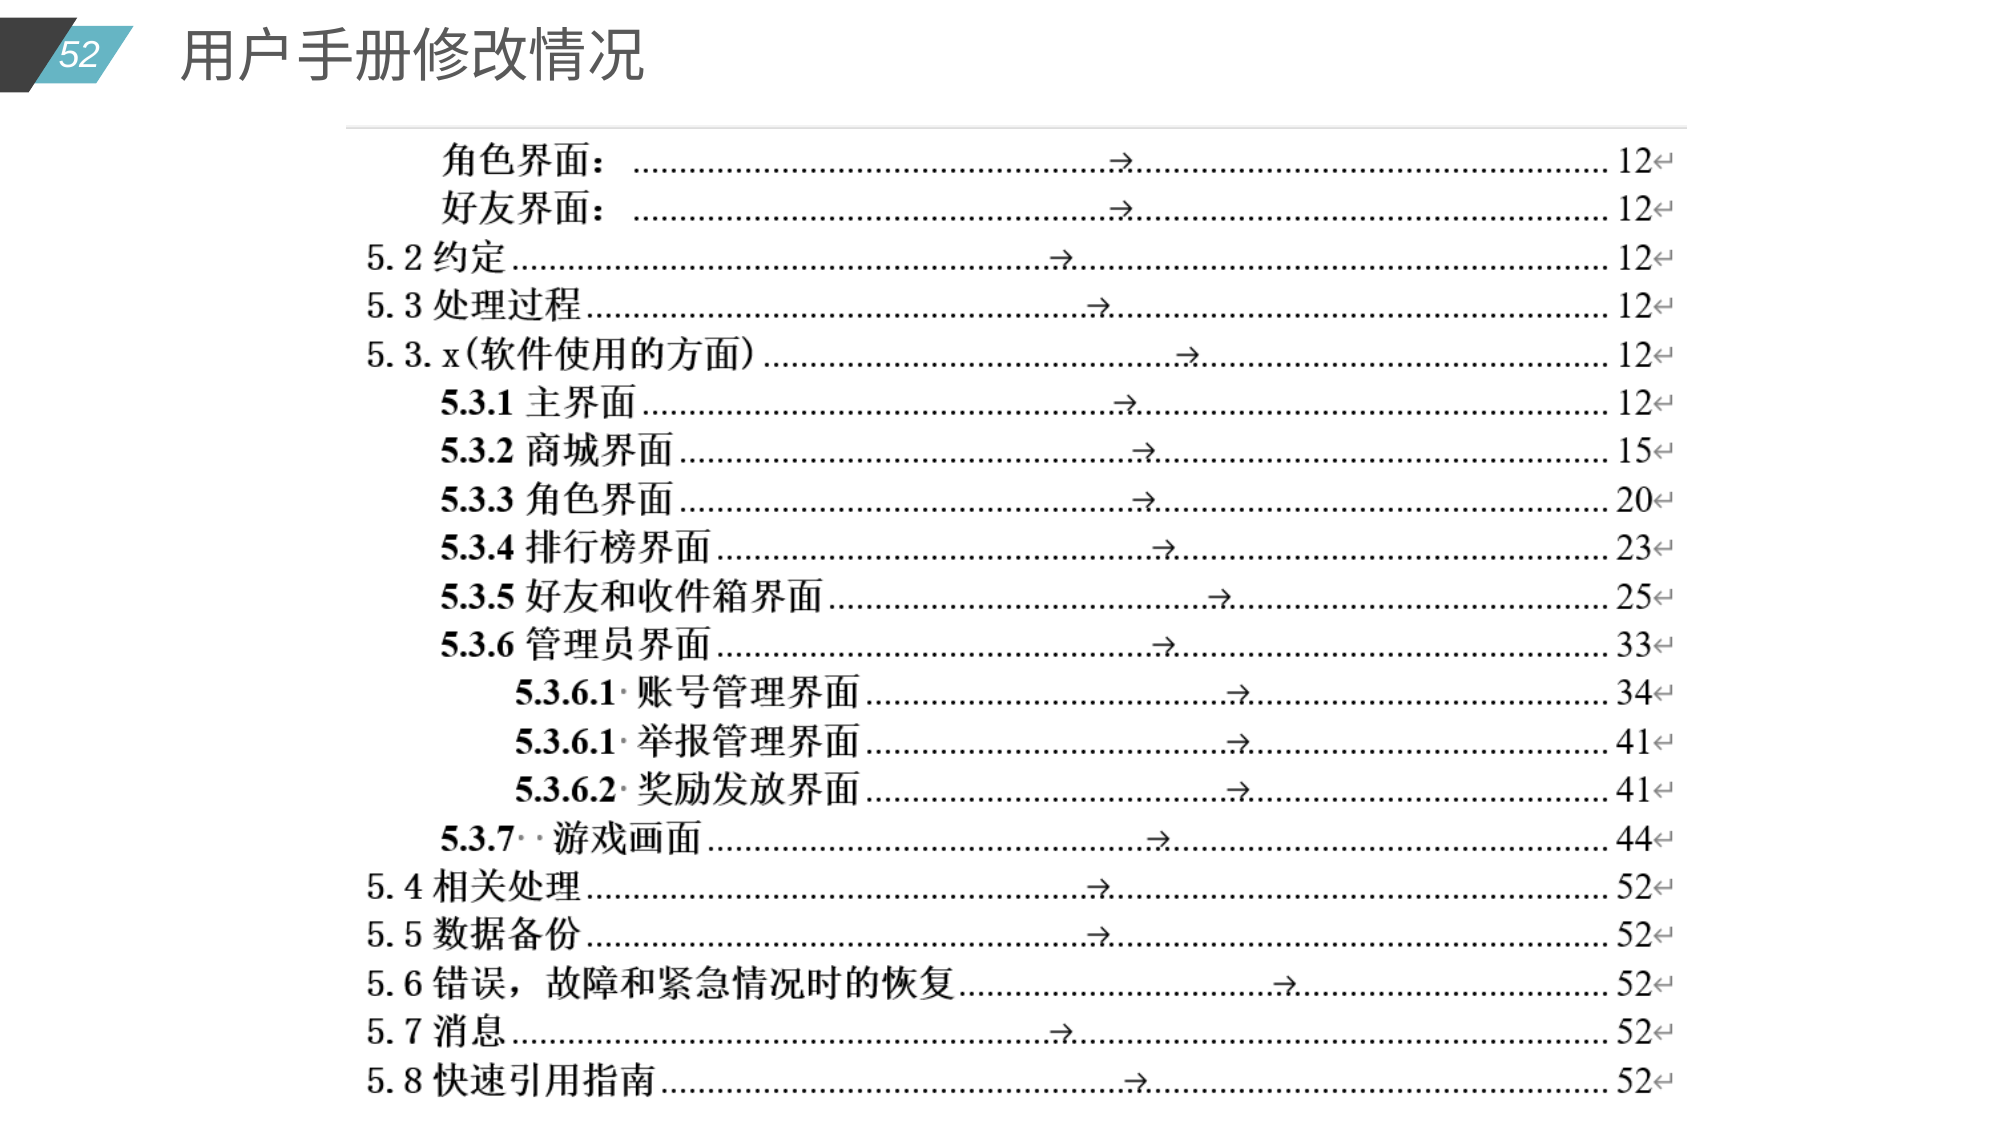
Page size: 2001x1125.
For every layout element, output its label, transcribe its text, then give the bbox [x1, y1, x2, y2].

picture [346, 125, 1687, 1125]
text_box 用户手册修改情况 [164, 10, 661, 96]
